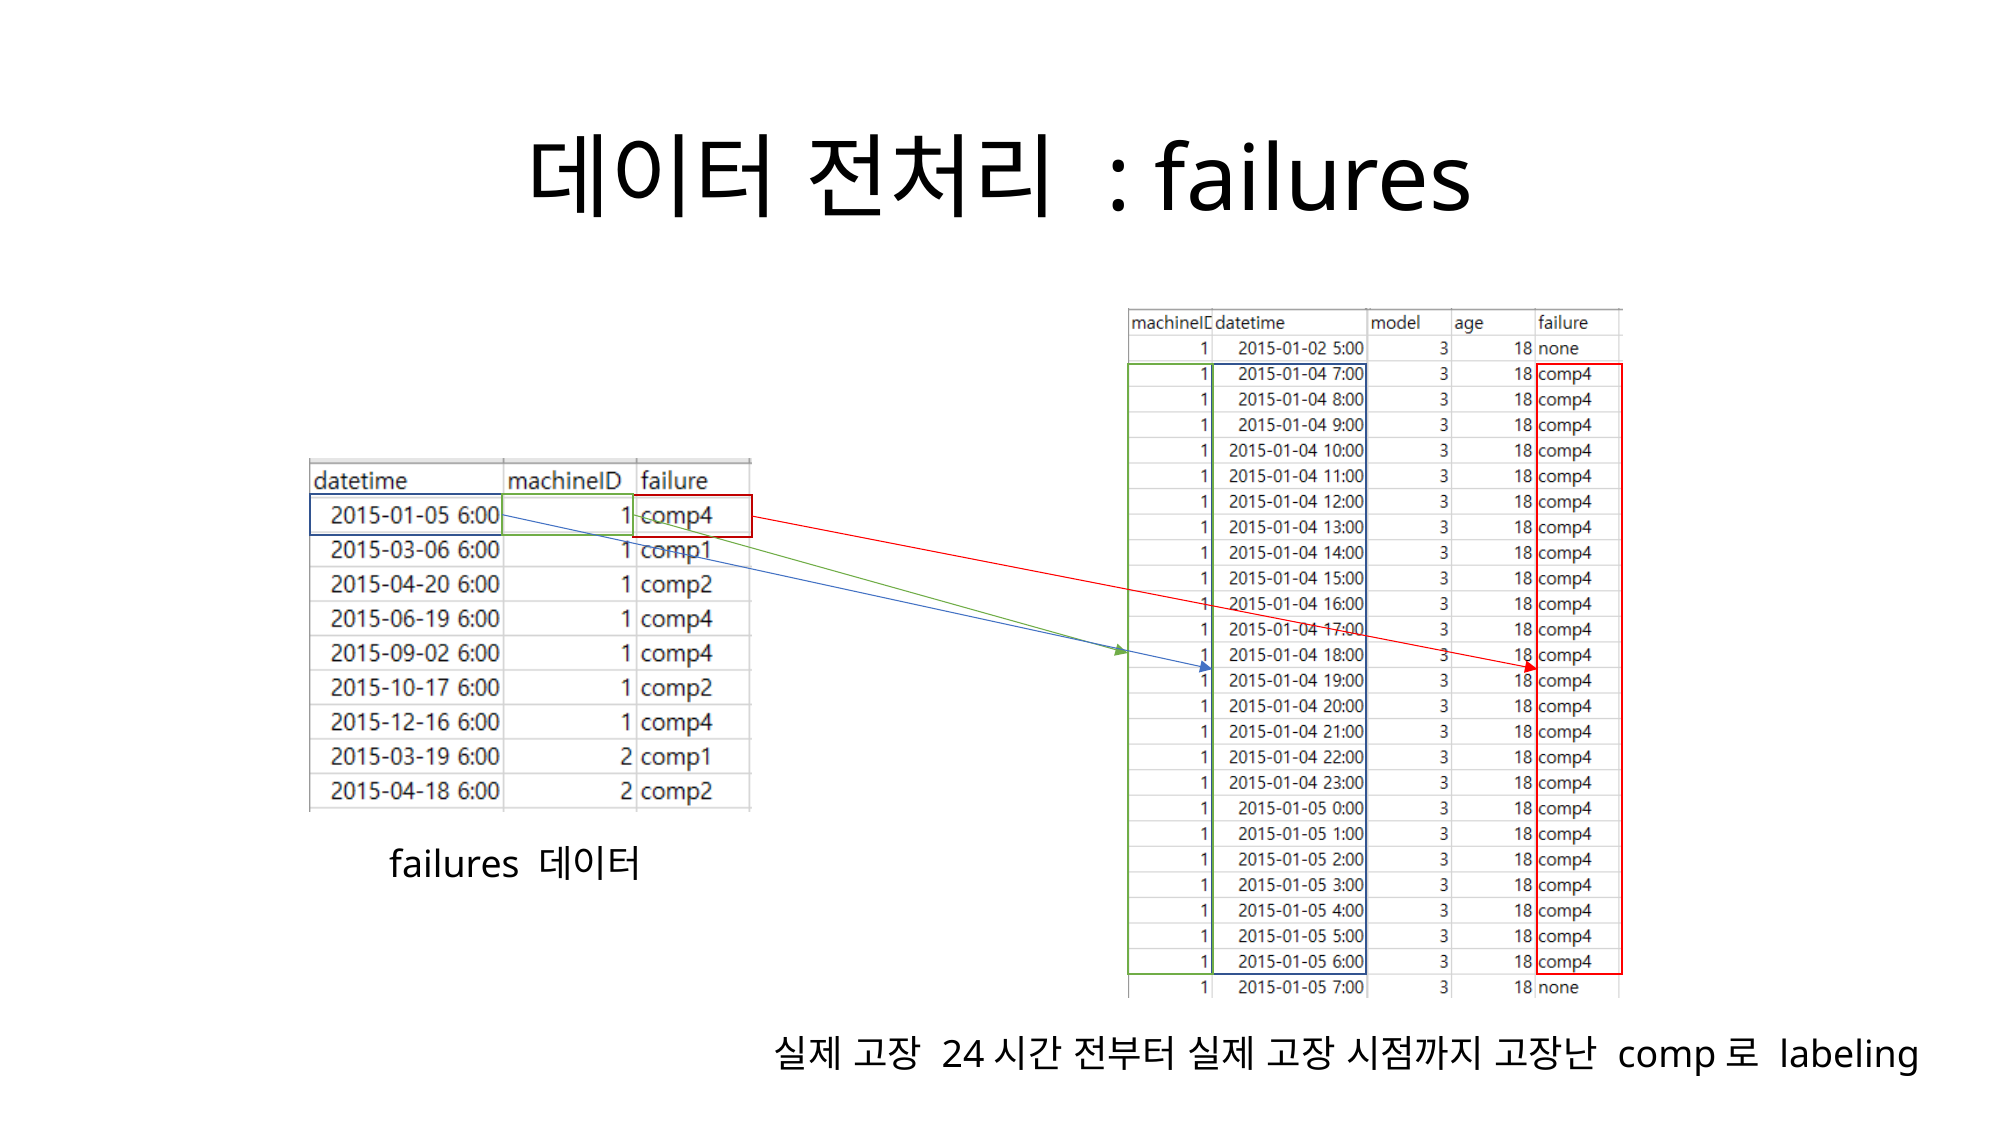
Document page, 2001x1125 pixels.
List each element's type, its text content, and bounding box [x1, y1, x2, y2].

text_box 실제 고장 24시간 전부터 실제 고장 시점까지 고장난 comp로 labeling [759, 1022, 1992, 1083]
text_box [309, 308, 1623, 998]
title 데이터 전처리 : failures [137, 71, 1863, 290]
